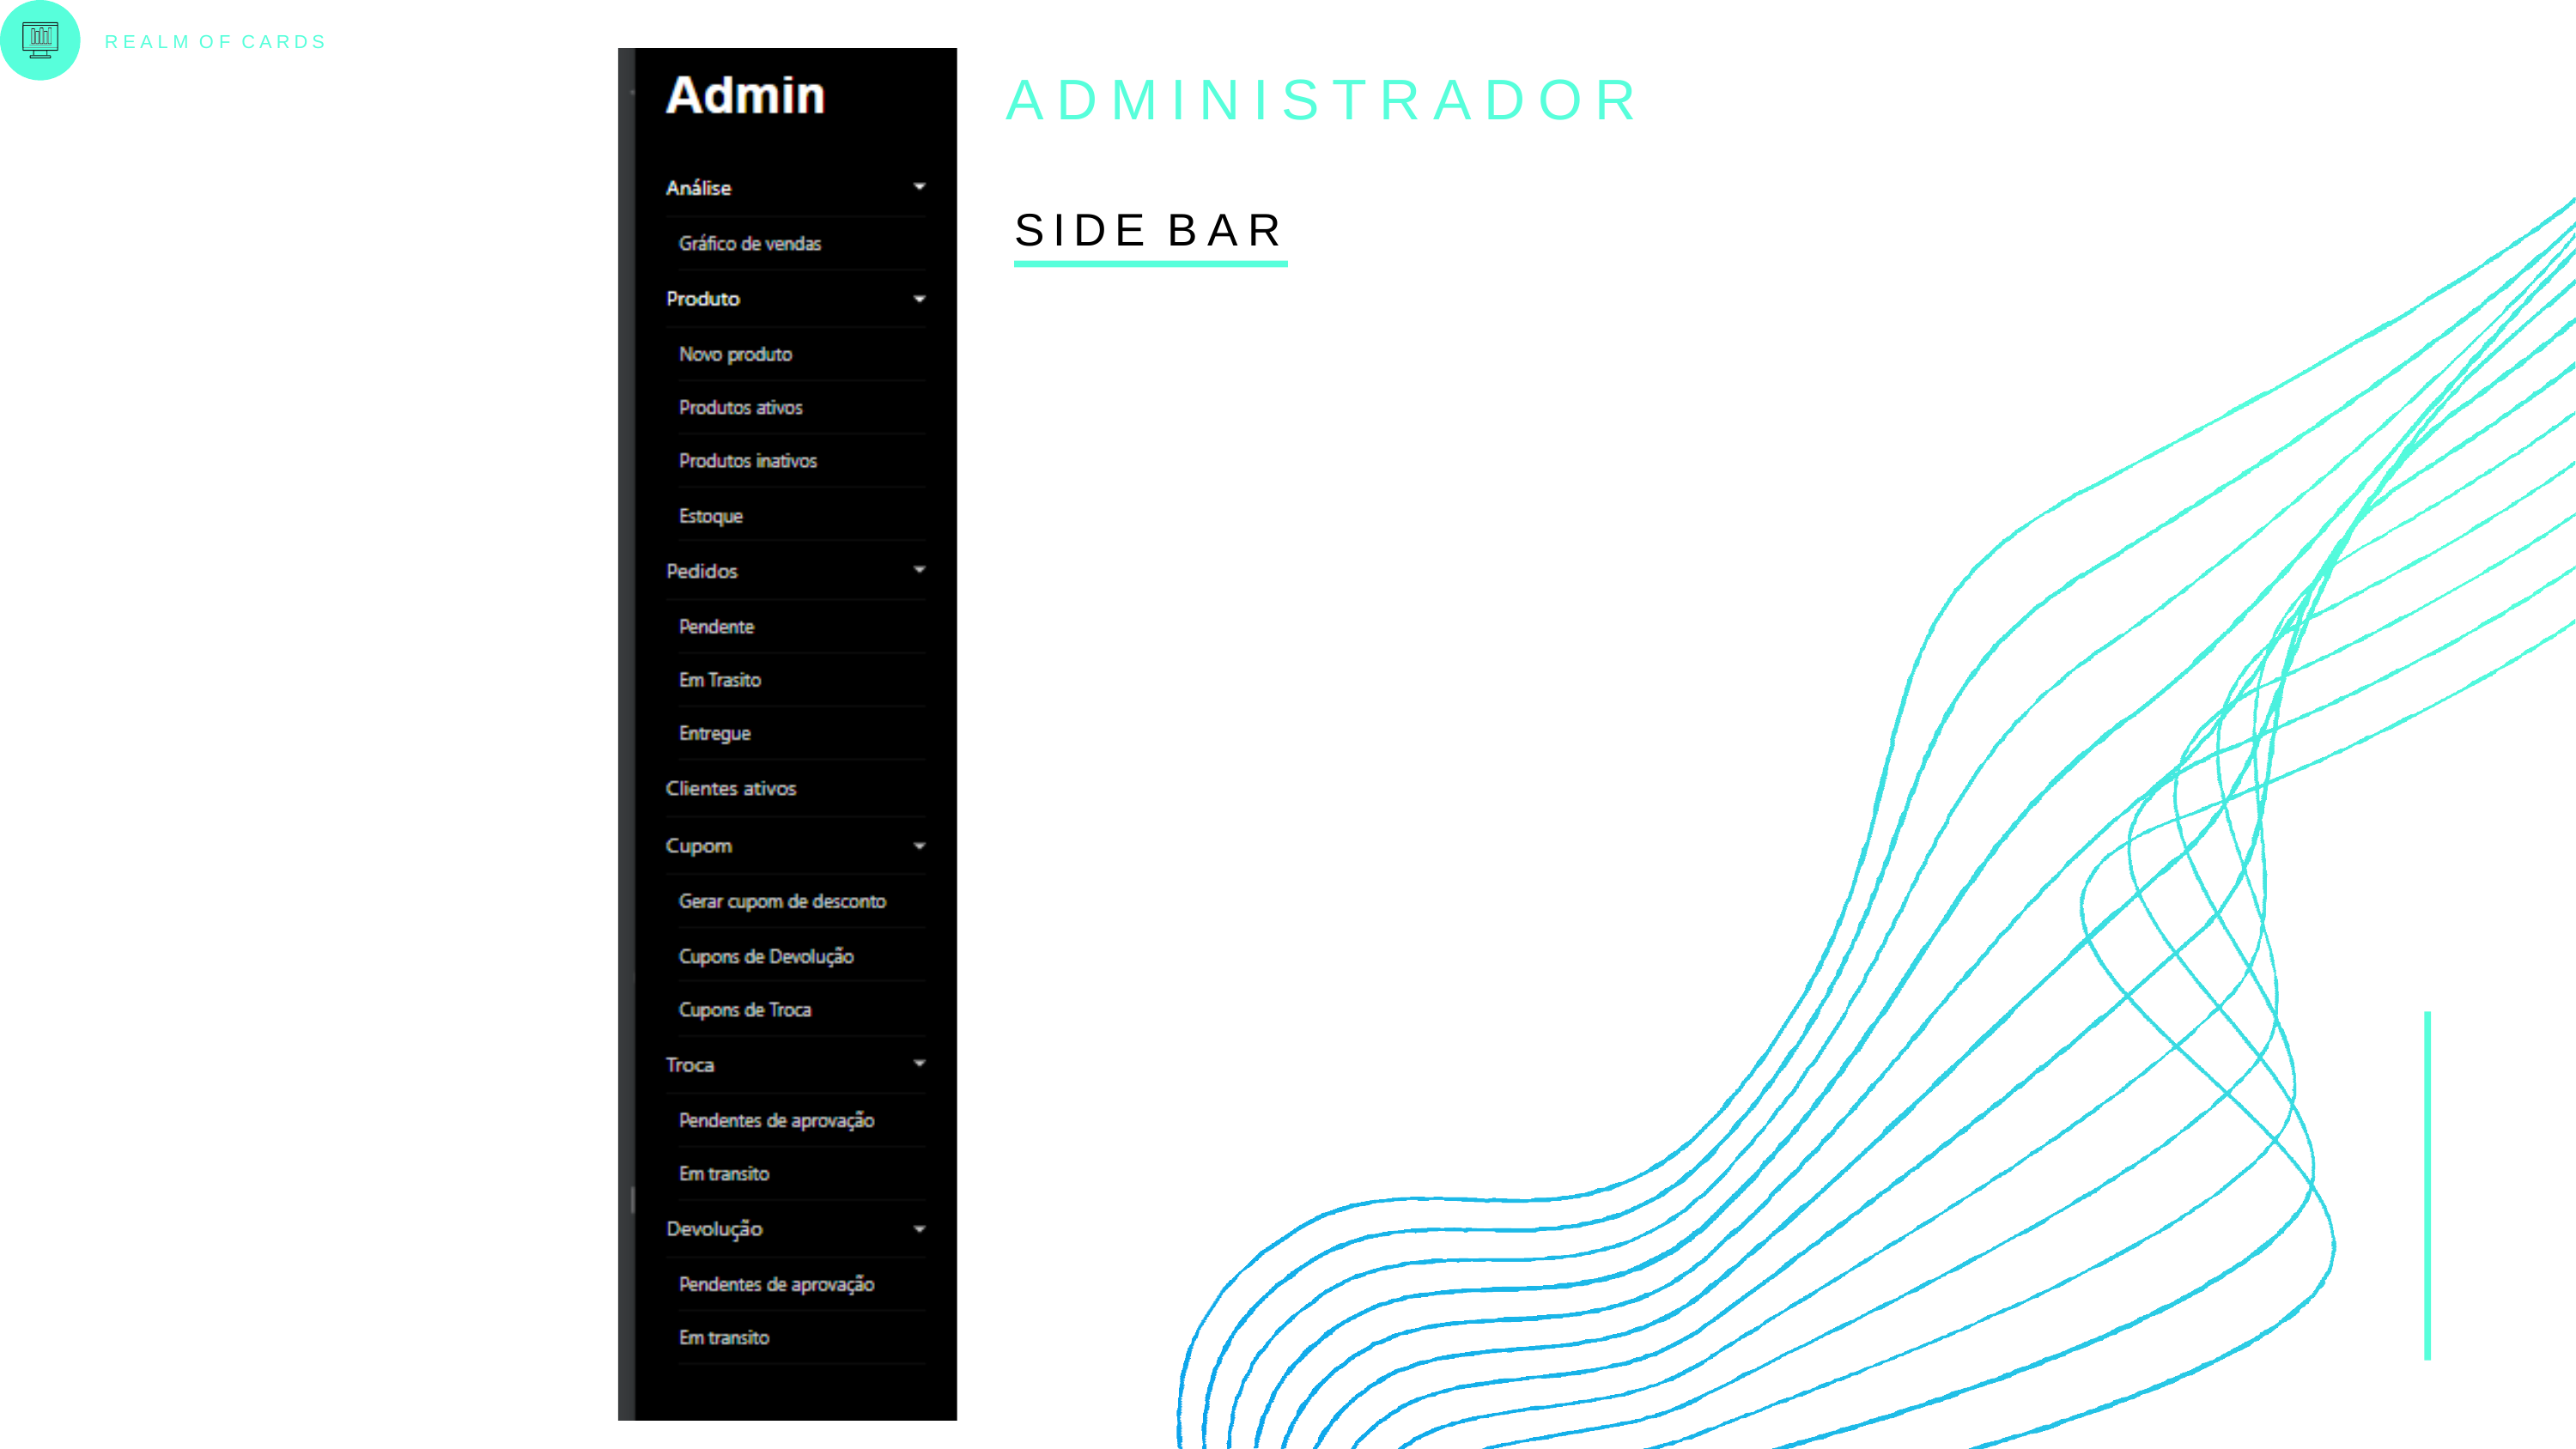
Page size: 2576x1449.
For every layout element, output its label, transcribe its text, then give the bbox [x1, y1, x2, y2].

text_box [1014, 260, 1171, 268]
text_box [0, 0, 81, 81]
text_box ADMINISTRADOR [1004, 60, 1653, 132]
text_box SIDE BAR [1012, 197, 1175, 256]
text_box REALM OF CARDS [102, 27, 335, 52]
text_box [617, 48, 957, 1421]
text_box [1176, 197, 2576, 1449]
